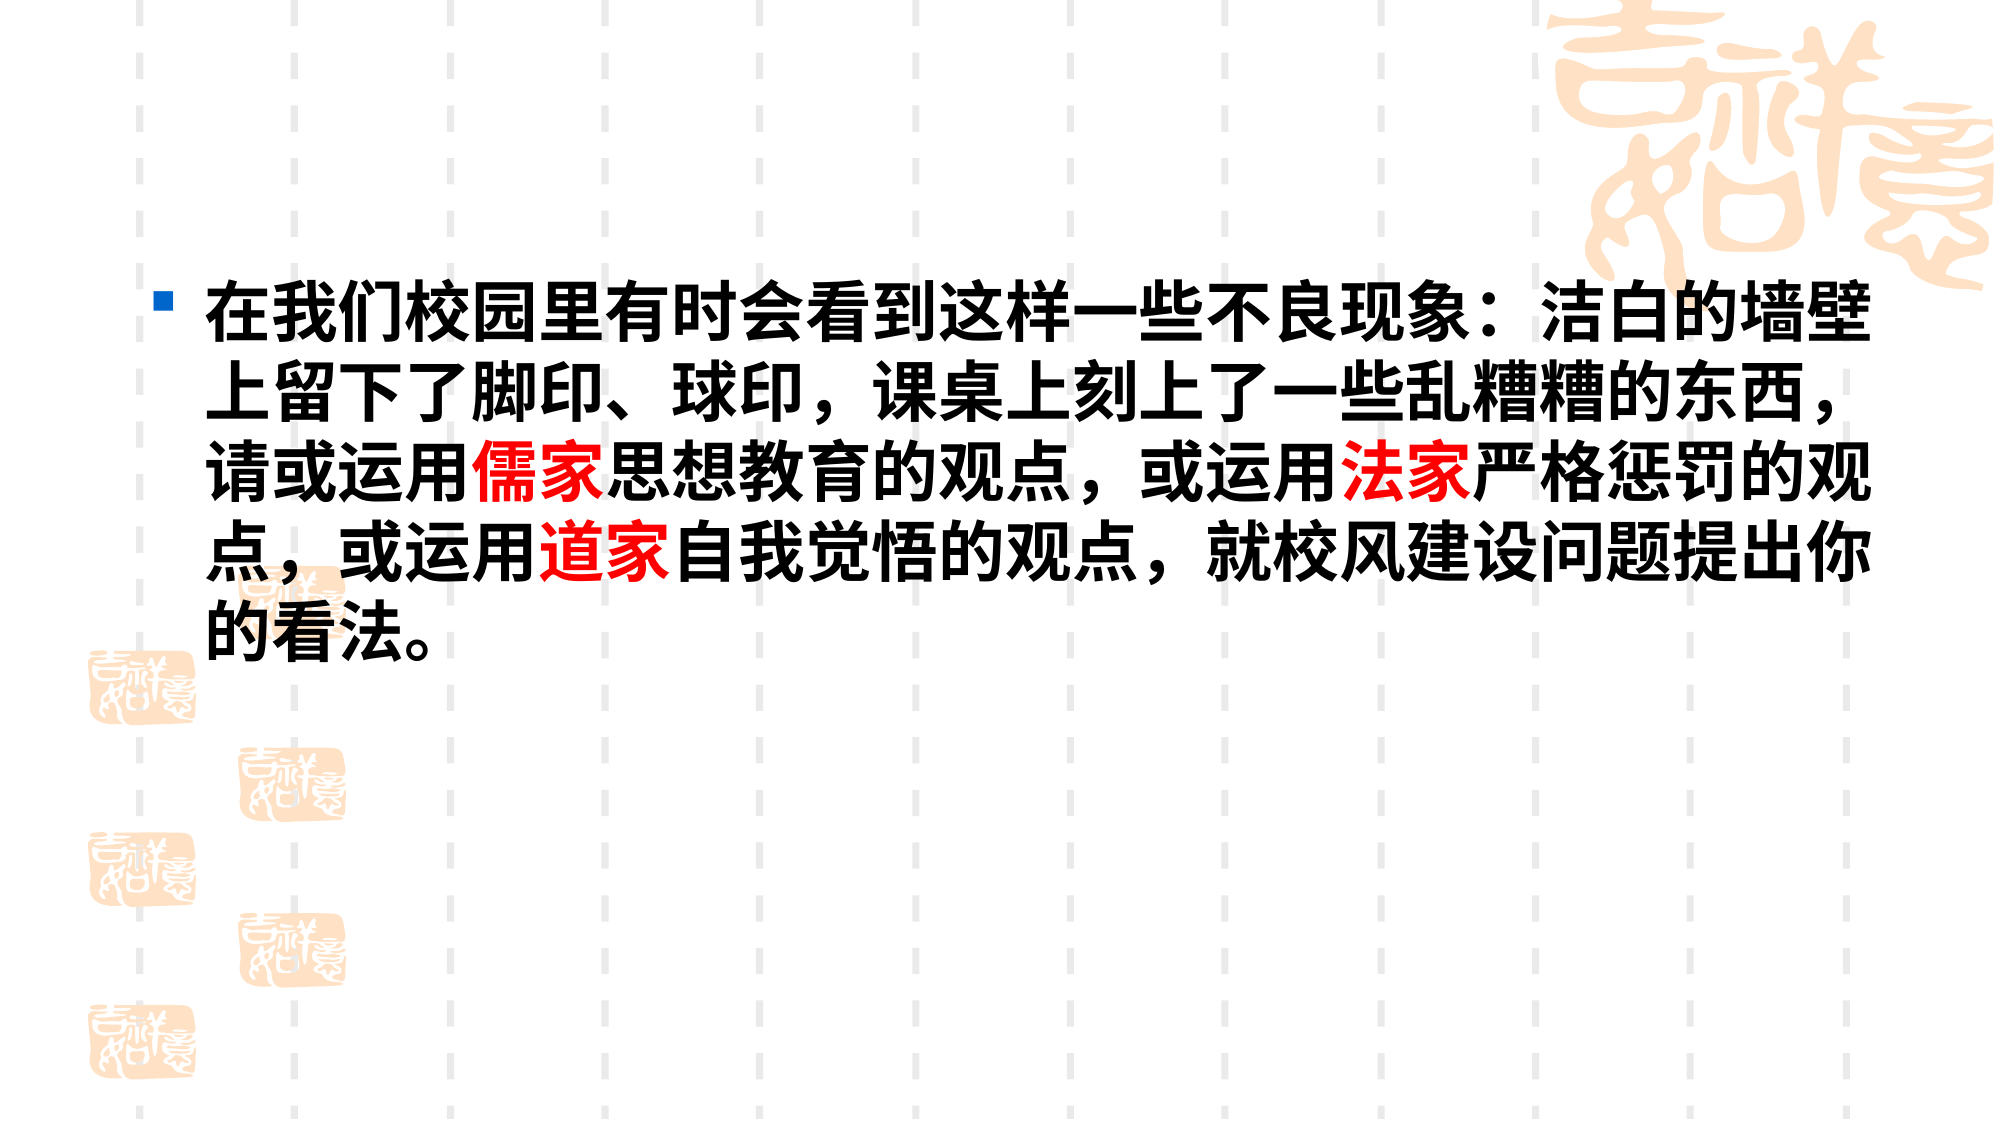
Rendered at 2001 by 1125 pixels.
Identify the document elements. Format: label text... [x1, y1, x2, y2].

list 在我们校园里有时会看到这样一些不良现象：洁白的墙壁上留下了脚印、球印，课桌上刻上了一些乱糟糟的东西，请或运用儒家思想教育的观点，或运用法家严格惩罚的观点，或运用道家自我觉悟的观点，就校风建设问题提出你的看法。 [133, 262, 1917, 1001]
